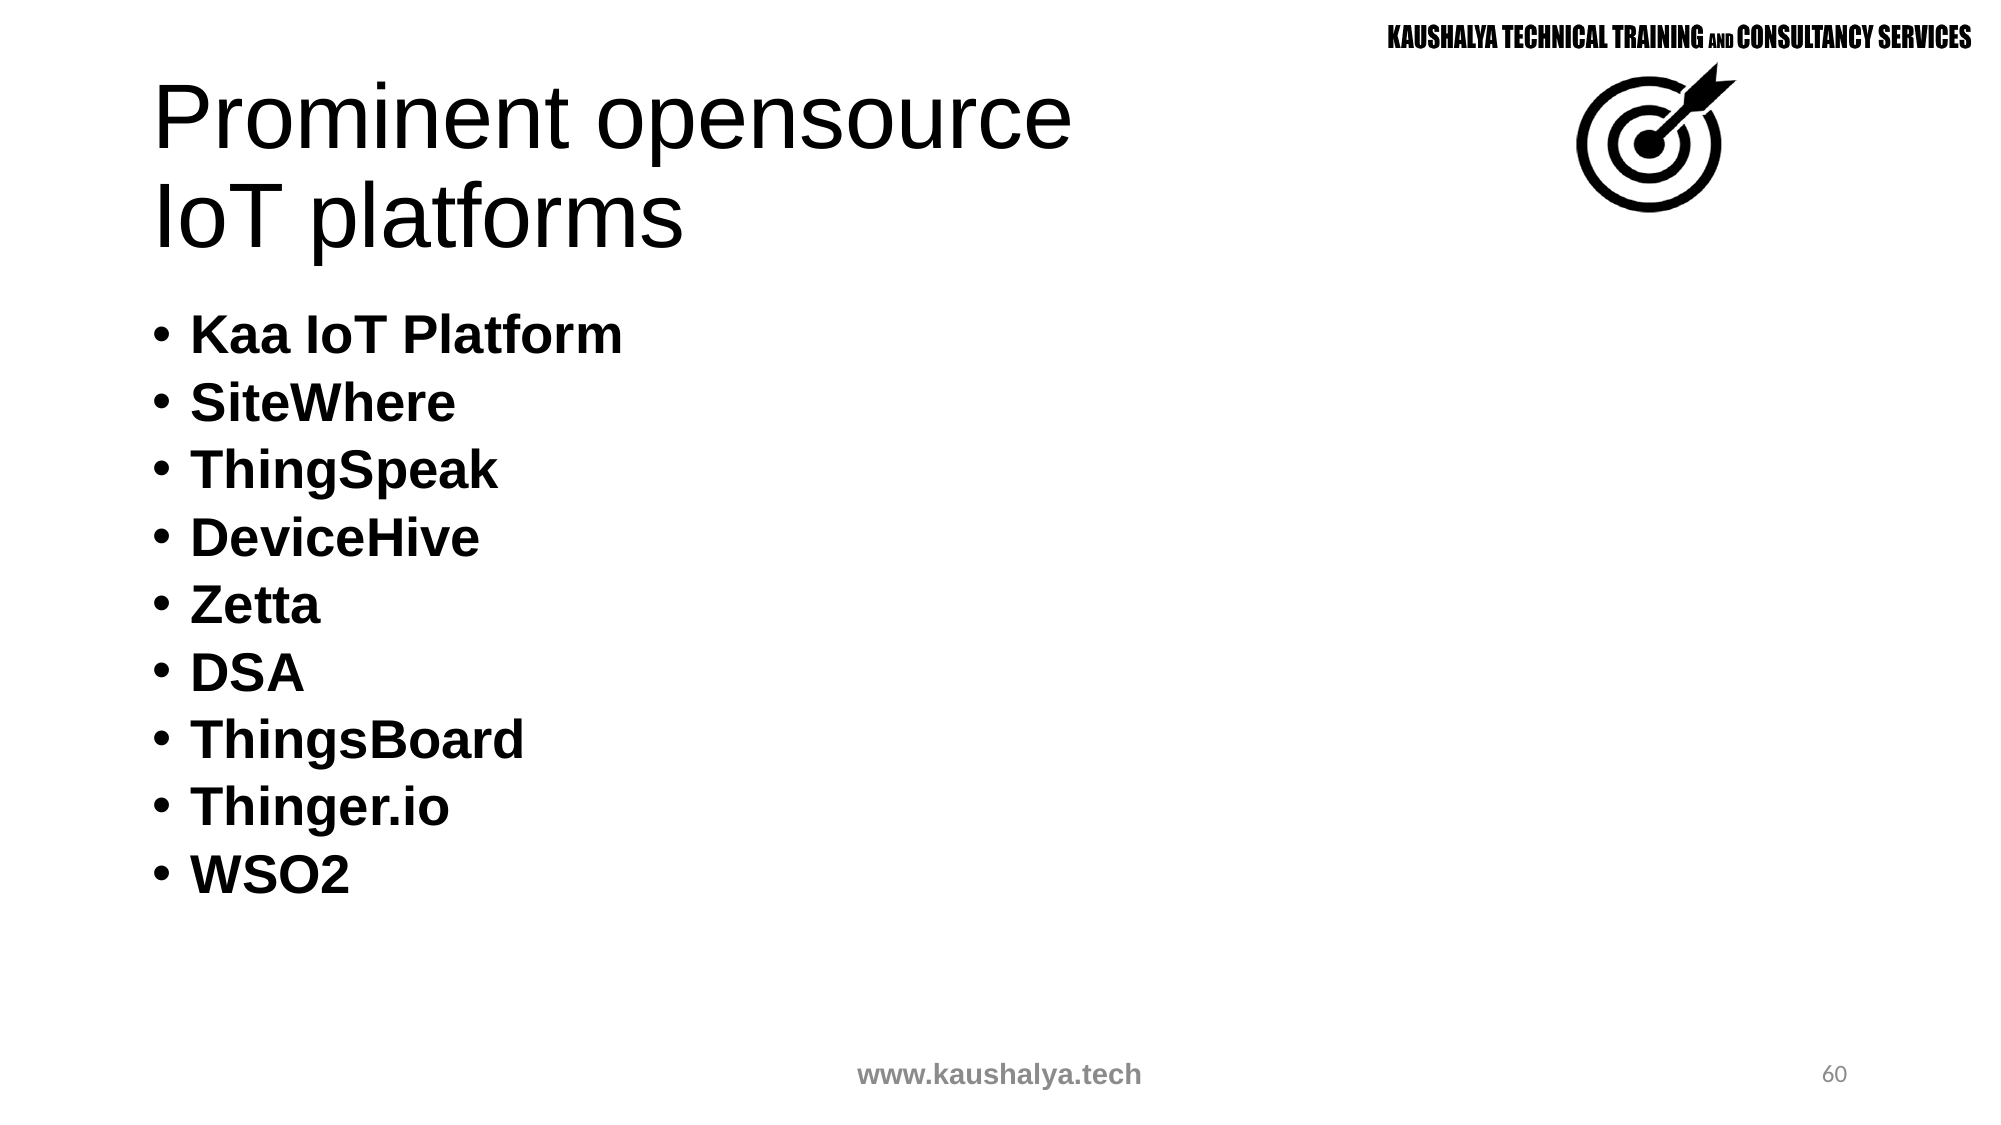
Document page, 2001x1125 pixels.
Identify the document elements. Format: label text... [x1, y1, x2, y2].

footer www.kaushalya.tech [662, 1042, 1338, 1103]
slide_number 60 [1412, 1042, 1863, 1103]
picture [1358, 2, 1997, 221]
title Prominent opensource IoT platforms [137, 59, 1863, 278]
list Kaa IoT Platform SiteWhere ThingSpeak DeviceHive Zetta DSA ThingsBoard Thinger.io WSO2 [137, 299, 1863, 1014]
